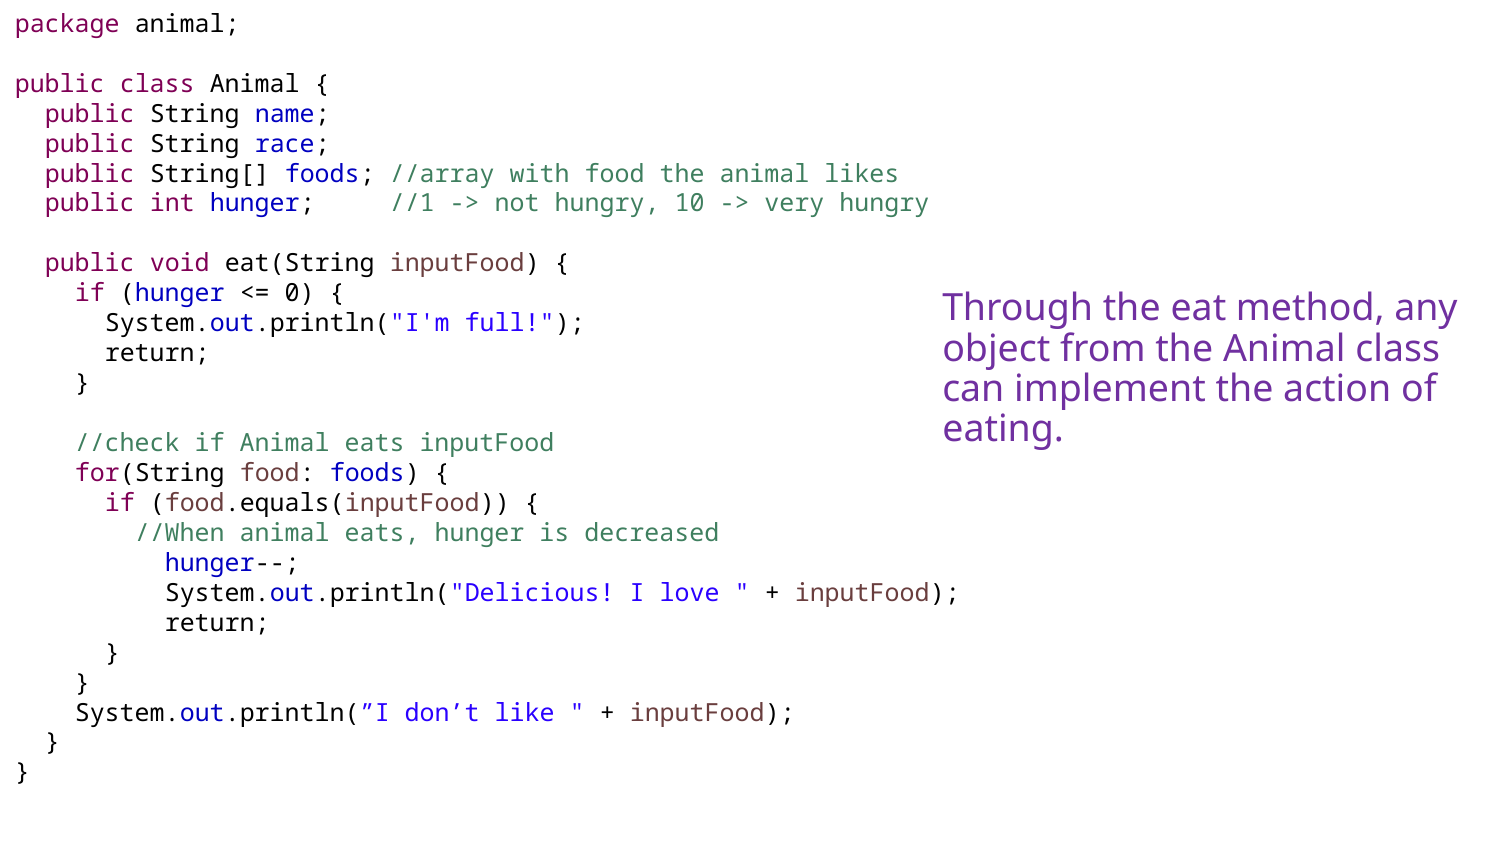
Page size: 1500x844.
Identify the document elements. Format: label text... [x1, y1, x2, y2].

text_box Through the eat method, any object from the Animal class can implement the action of eating. [927, 190, 1500, 548]
text_box package animal; public class Animal { public String name; public String race; public String[] foods; //array with food the animal likes public int hunger; //1 -> not hungry, 10 -> very hungry public void eat(String inputFood) { if (hunger <= 0) { System.out.println("I'm full!"); return; } //check if Animal eats inputFood for(String food: foods) { if (food.equals(inputFood)) { //When animal eats, hunger is decreased hunger--; System.out.println("Delicious! I love " + inputFood); return; } } System.out.println(”I don’t like " + inputFood); } } [0, 0, 1195, 794]
